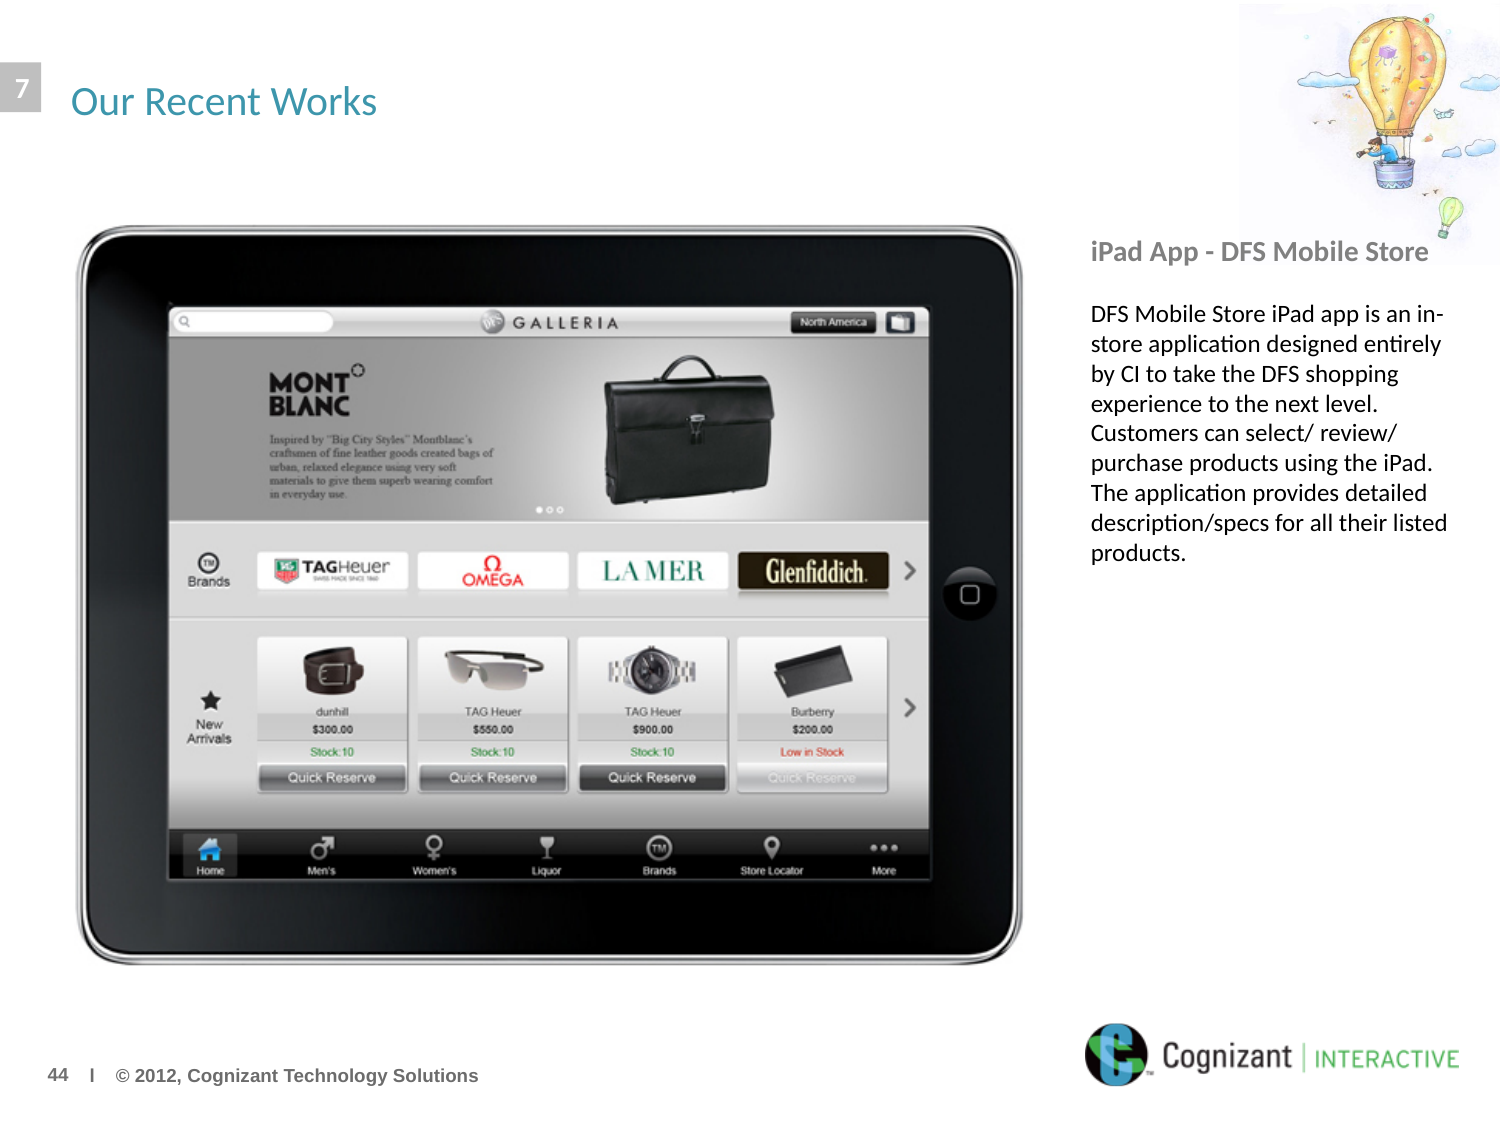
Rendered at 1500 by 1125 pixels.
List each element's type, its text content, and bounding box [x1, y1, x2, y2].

slide_number 43 [38, 1062, 78, 1099]
picture [1239, 0, 1500, 265]
title Our Recent Works [70, 66, 972, 149]
picture [1085, 1022, 1459, 1088]
text_box iPad App - DFS Mobile Store DFS Mobile Store iPad app is an in-store application designed entirely by CI to take the DFS shopping experience to the next level. Customers can select/ review/ purchase products using the iPad. The application provides detailed description/specs for all their listed products. [1076, 224, 1487, 634]
text_box 7 [0, 62, 42, 113]
picture [74, 224, 1026, 967]
footer l © 2012, Cognizant Technology Solutions [84, 1055, 498, 1097]
